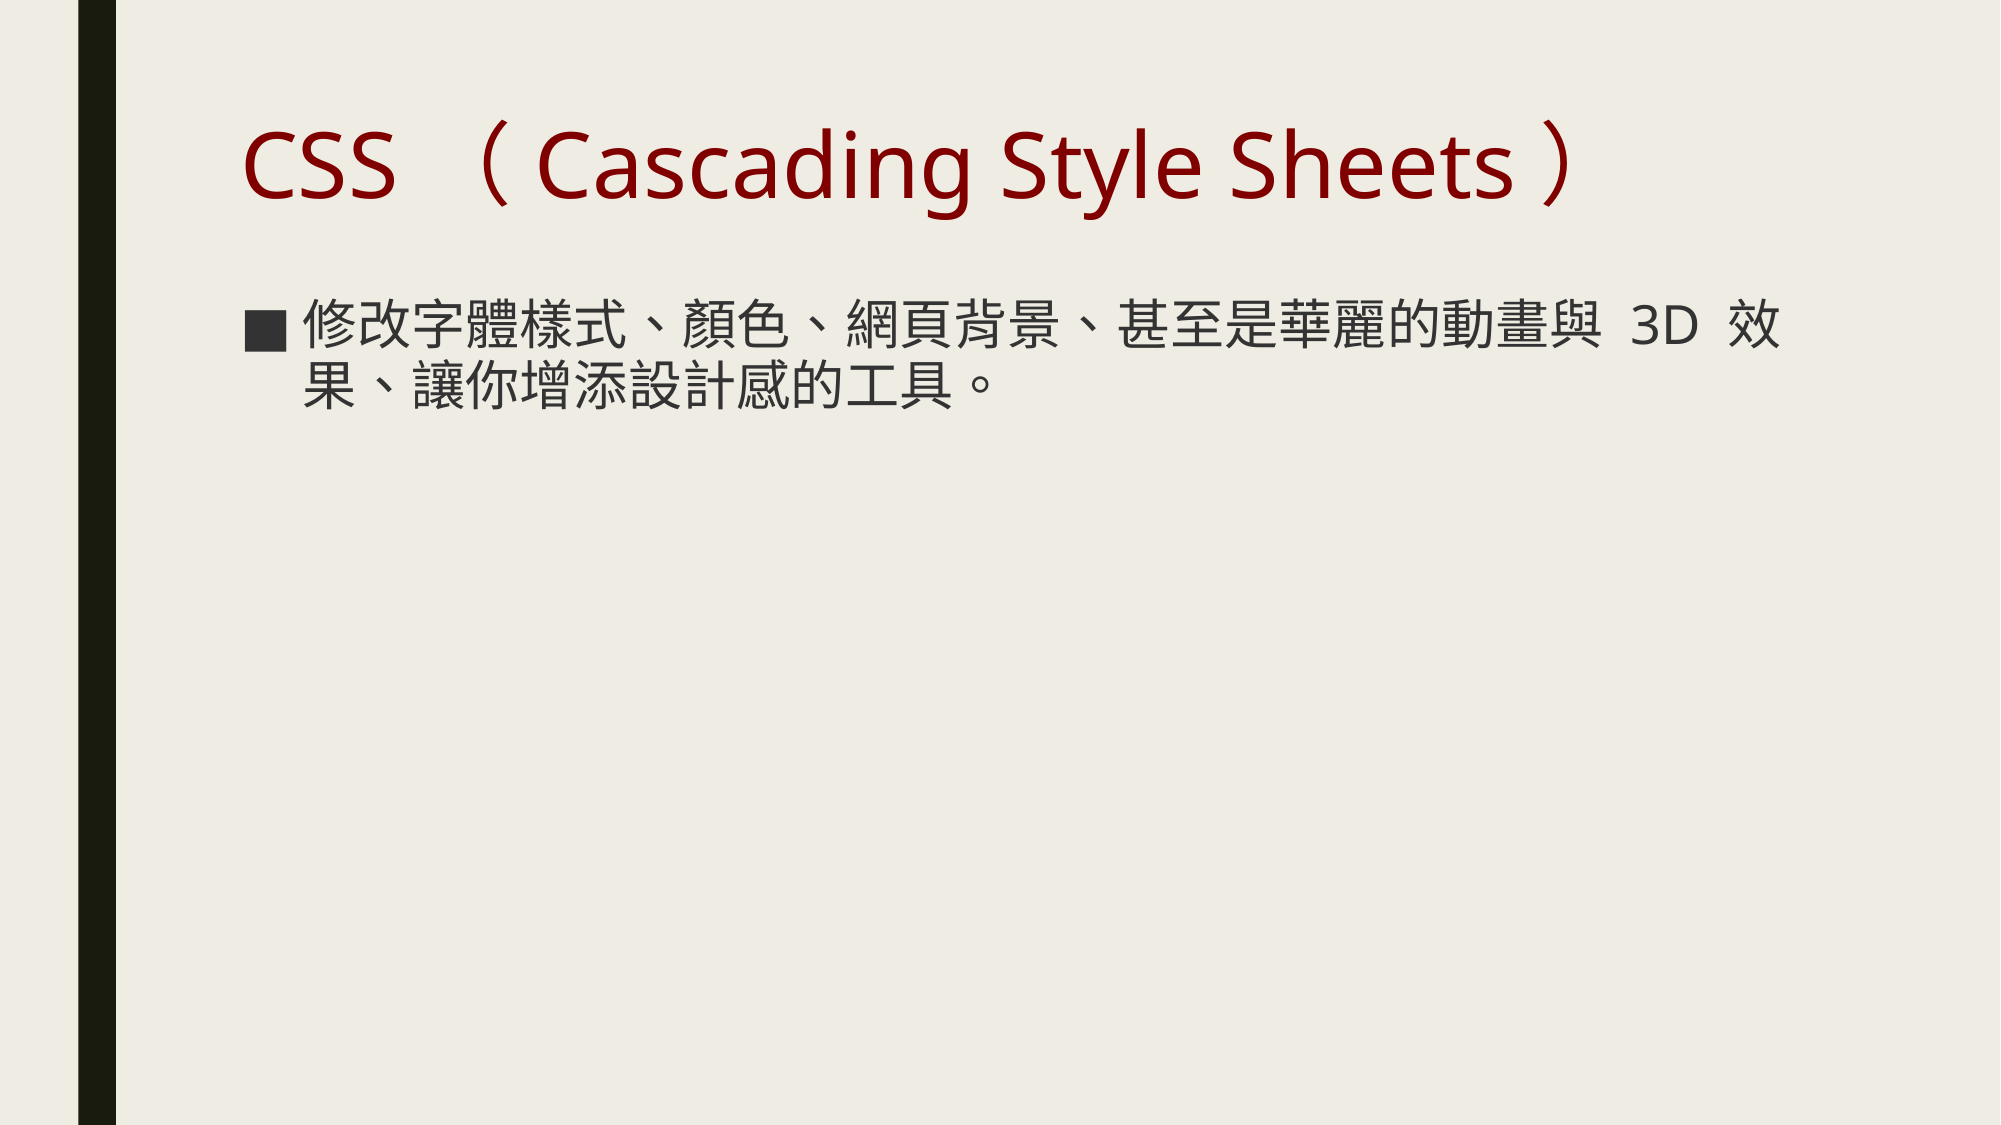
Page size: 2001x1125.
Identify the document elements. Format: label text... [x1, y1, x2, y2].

title CSS（Cascading Style Sheets） [225, 112, 1800, 236]
list 修改字體樣式、顏色、網頁背景、甚至是華麗的動畫與 3D 效果、讓你增添設計感的工具。 [225, 288, 1800, 876]
